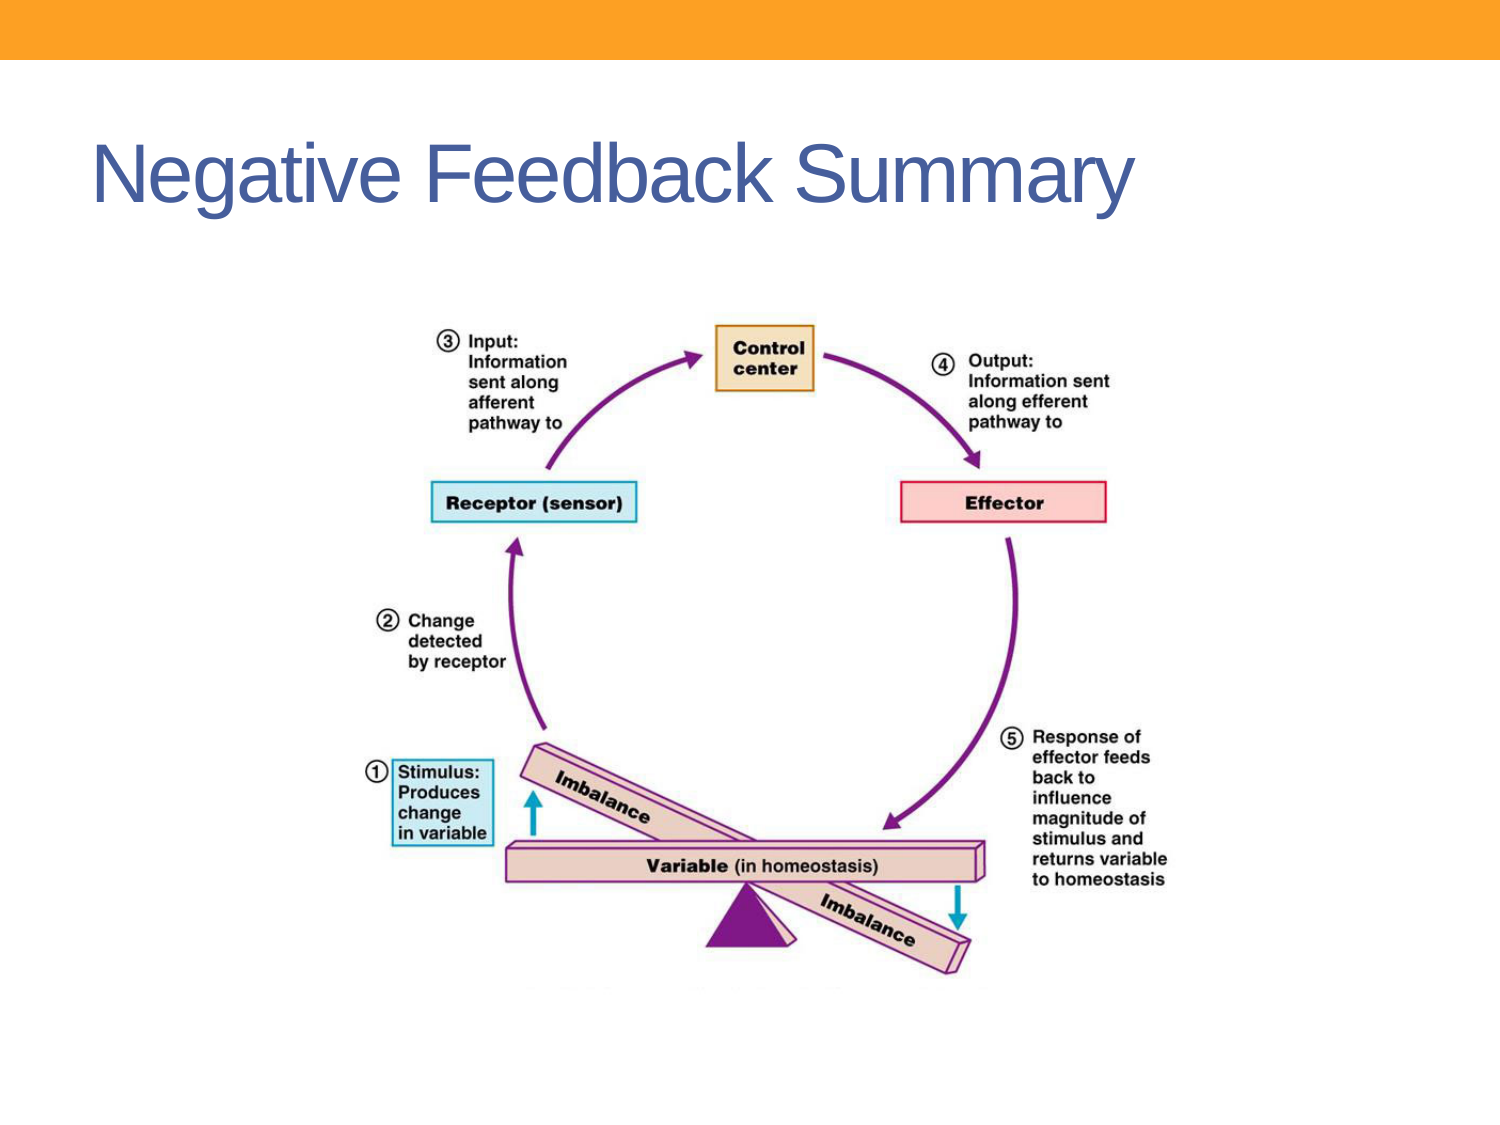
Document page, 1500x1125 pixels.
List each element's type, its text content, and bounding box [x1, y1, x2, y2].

title Negative Feedback Summary [75, 87, 1425, 250]
picture [253, 278, 1278, 1047]
